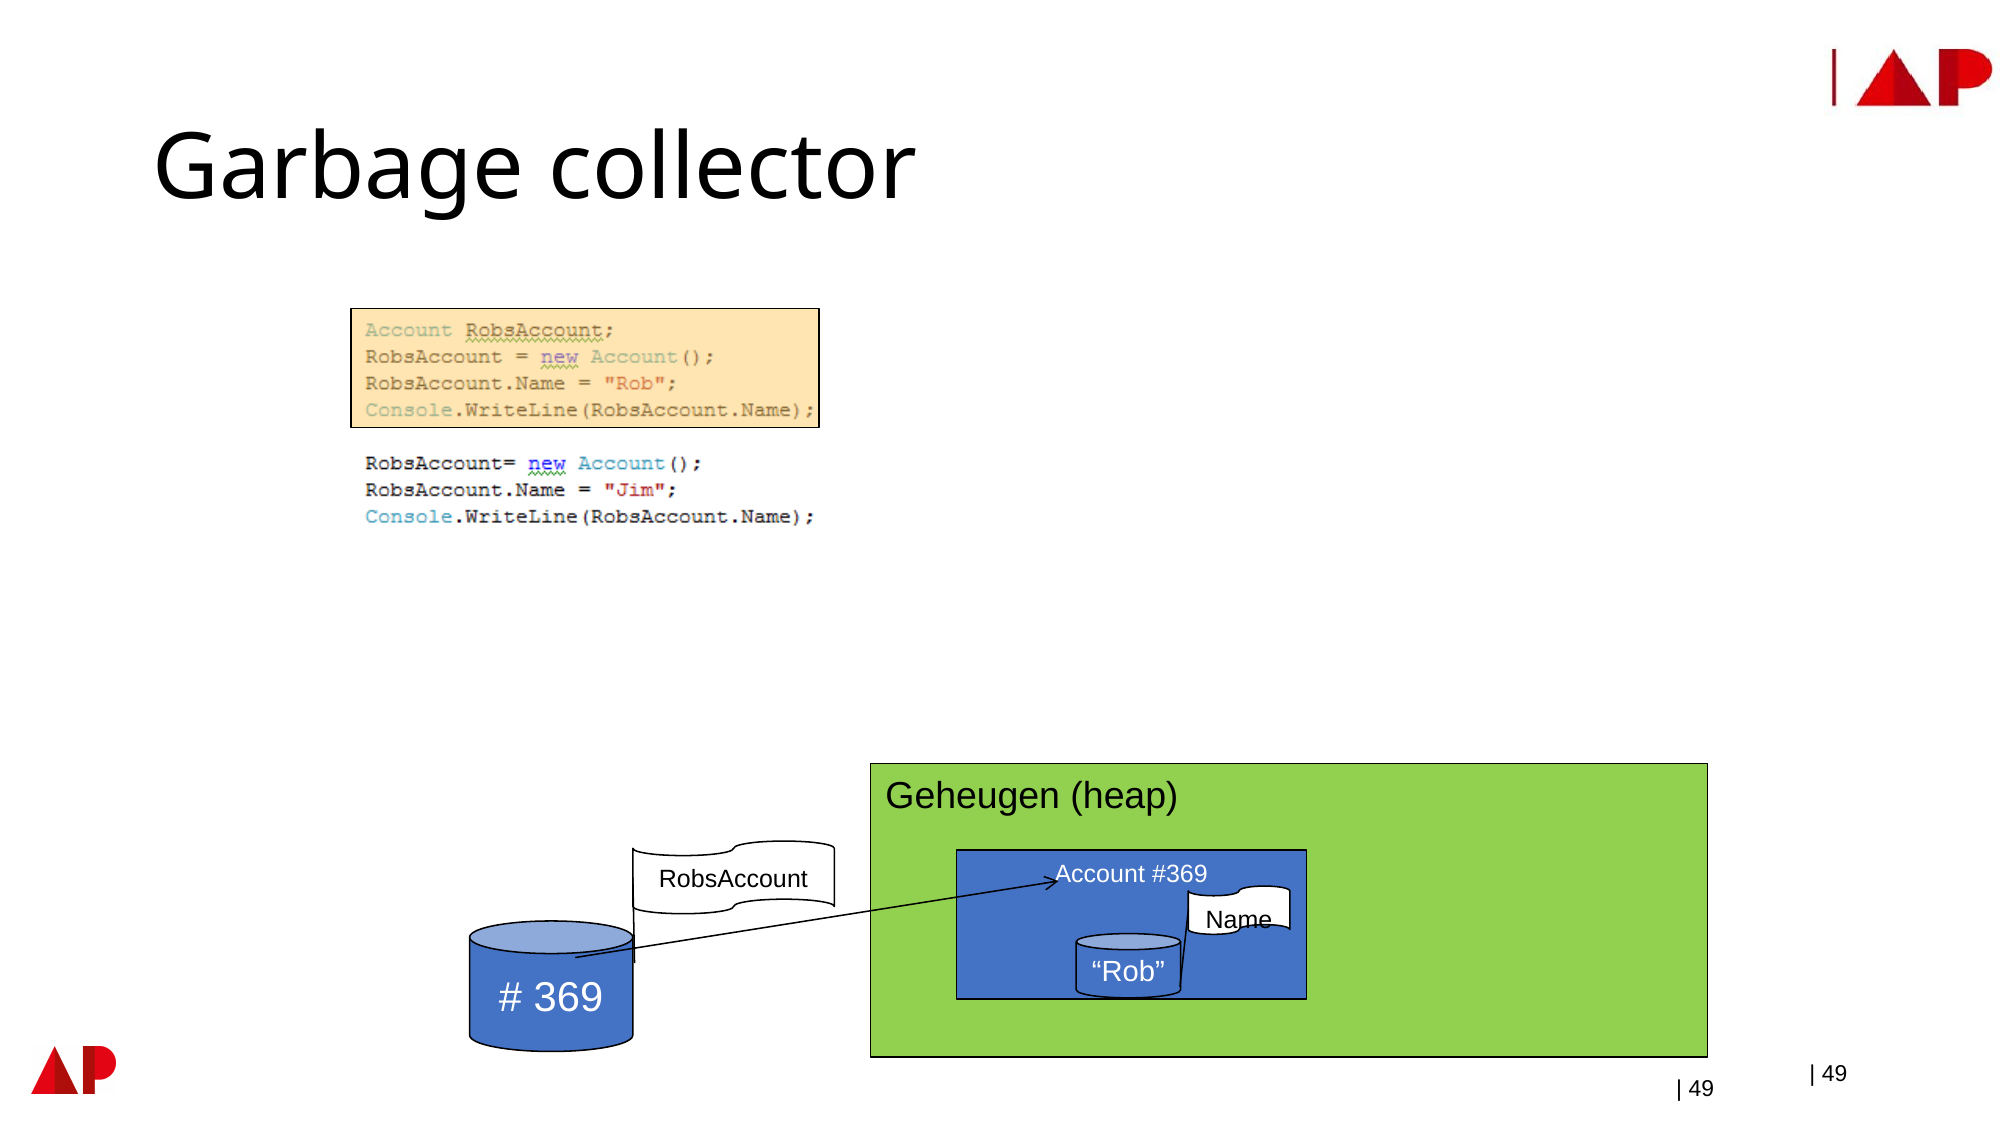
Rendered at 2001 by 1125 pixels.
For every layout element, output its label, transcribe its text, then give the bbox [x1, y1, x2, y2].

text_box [575, 880, 1059, 958]
picture [31, 1046, 116, 1094]
slide_number | 49 [1412, 1042, 1863, 1103]
text_box Geheugen (heap) [870, 763, 1708, 1058]
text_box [469, 841, 835, 1052]
title Garbage collector [137, 59, 1863, 278]
text_box Name [1188, 886, 1290, 935]
text_box Account #369 [956, 850, 1307, 999]
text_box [1145, 944, 1223, 953]
picture [342, 305, 848, 537]
text_box | 49 [1319, 1061, 1715, 1113]
text_box “Rob” [1076, 933, 1181, 998]
picture [1824, 0, 2000, 142]
